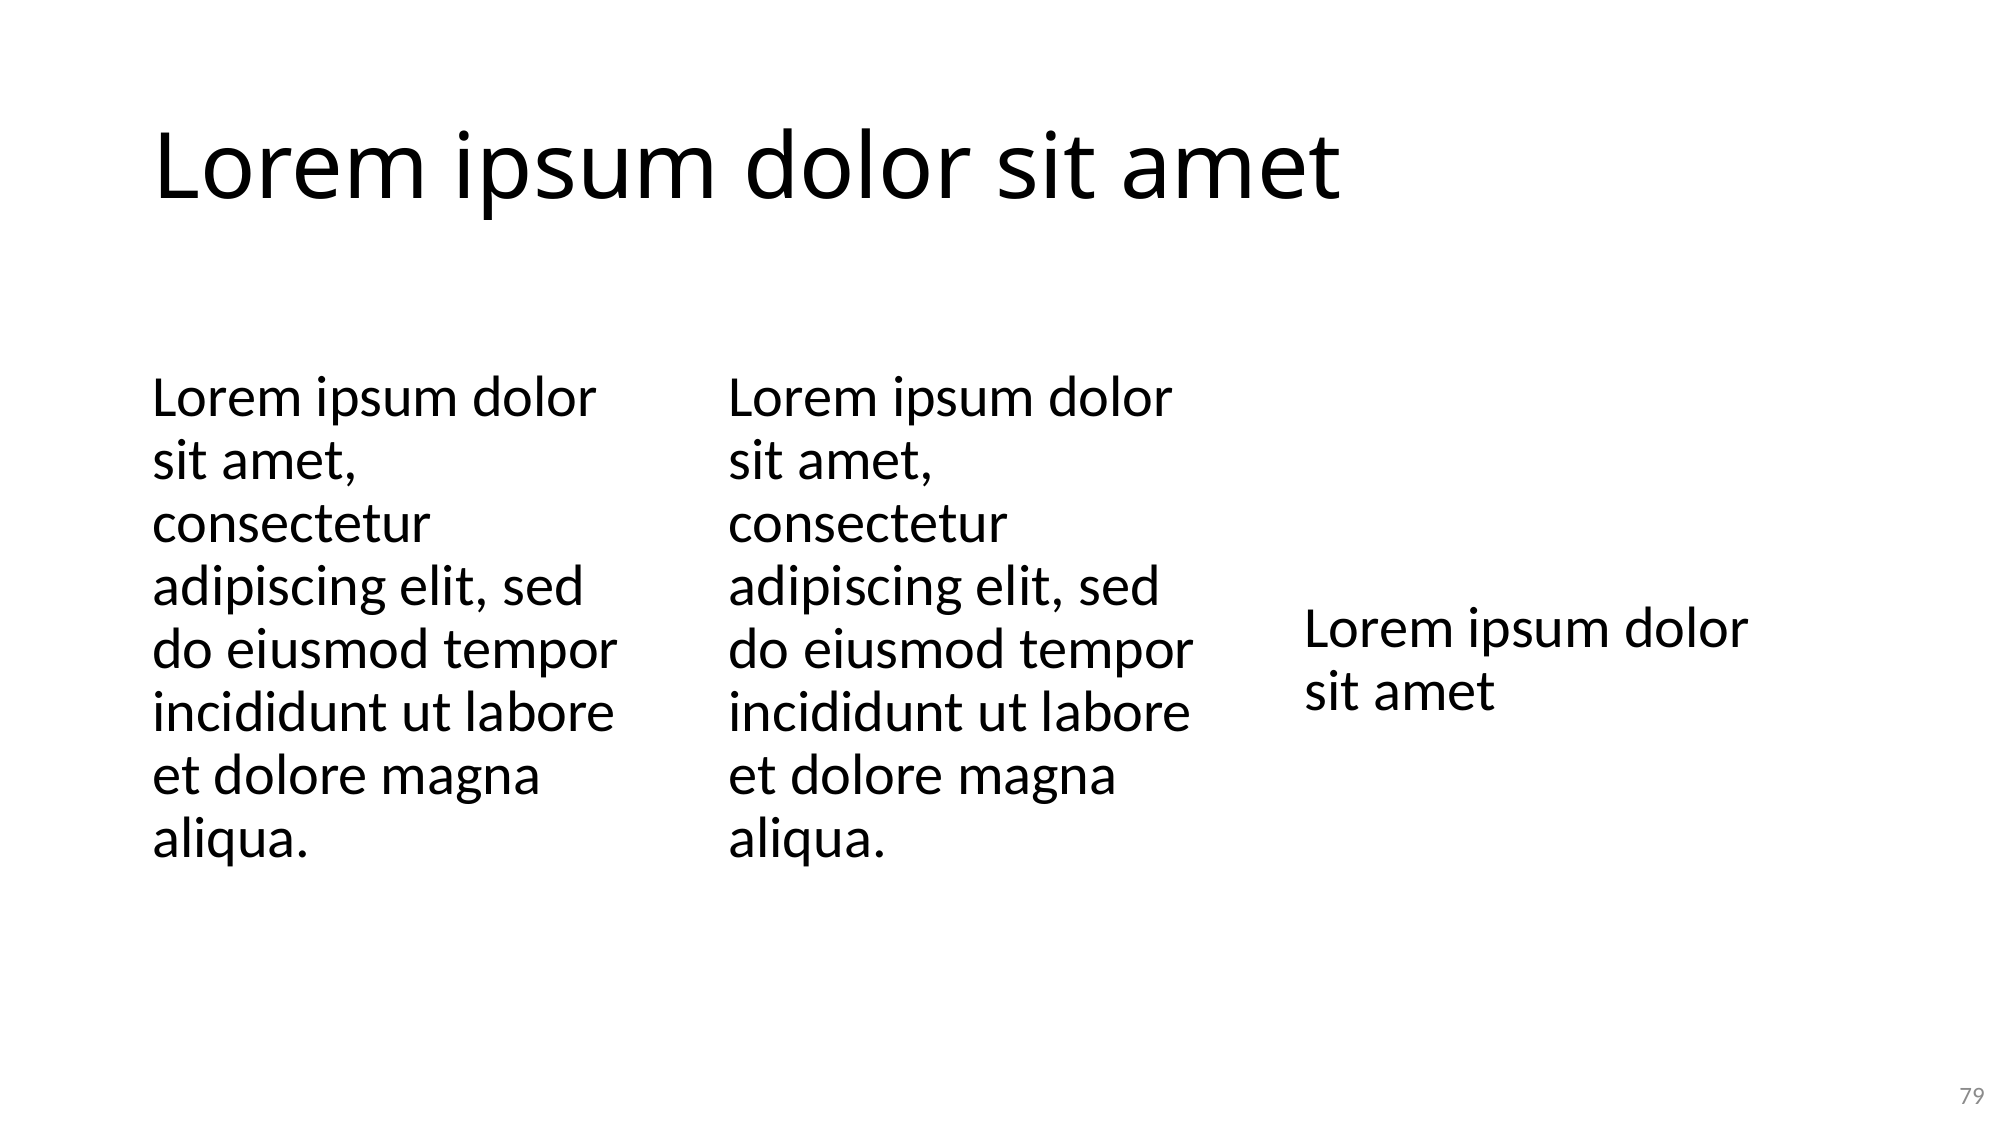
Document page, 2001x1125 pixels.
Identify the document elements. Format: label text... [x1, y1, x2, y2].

title Lorem ipsum dolor sit amet [137, 59, 1863, 278]
list Lorem ipsum dolor sit amet, consectetur adipiscing elit, sed do eiusmod tempor incididunt ut labore et dolore magna aliqua. [713, 303, 1217, 1017]
list Lorem ipsum dolor sit amet [1289, 303, 1793, 1017]
list Lorem ipsum dolor sit amet, consectetur adipiscing elit, sed do eiusmod tempor incididunt ut labore et dolore magna aliqua. [137, 303, 641, 1017]
slide_number 79 [1902, 1065, 2000, 1125]
